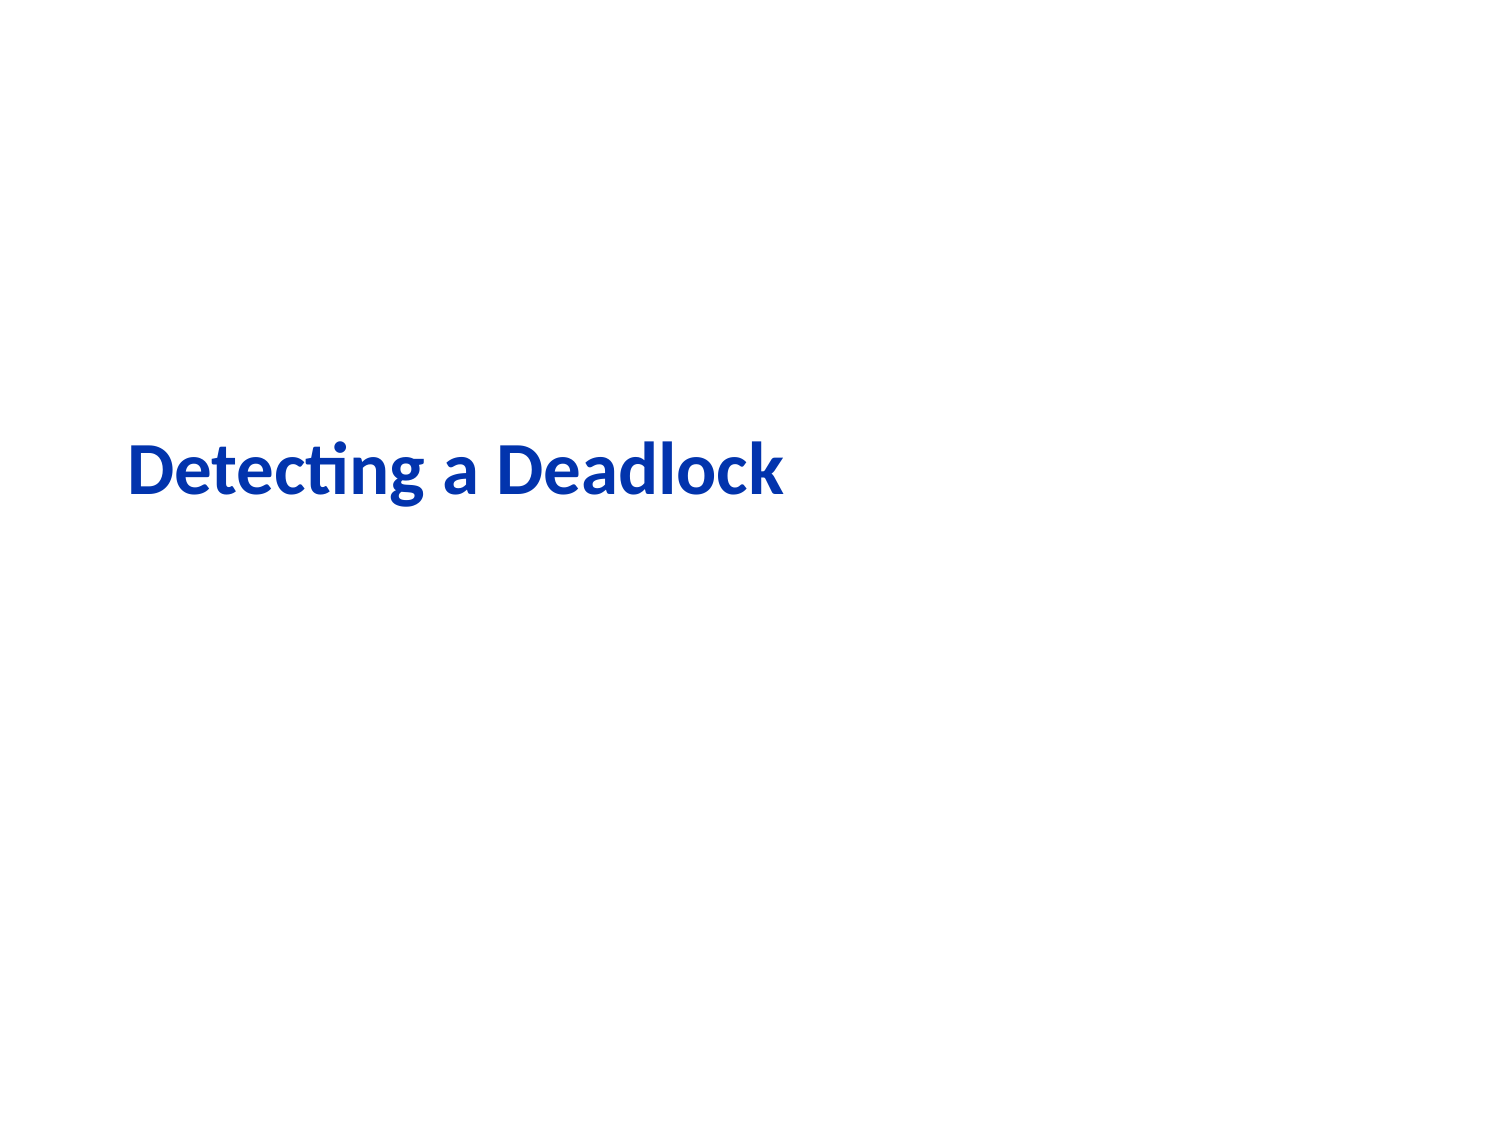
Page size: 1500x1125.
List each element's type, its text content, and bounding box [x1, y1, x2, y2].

title Detecting a Deadlock [112, 349, 1388, 591]
